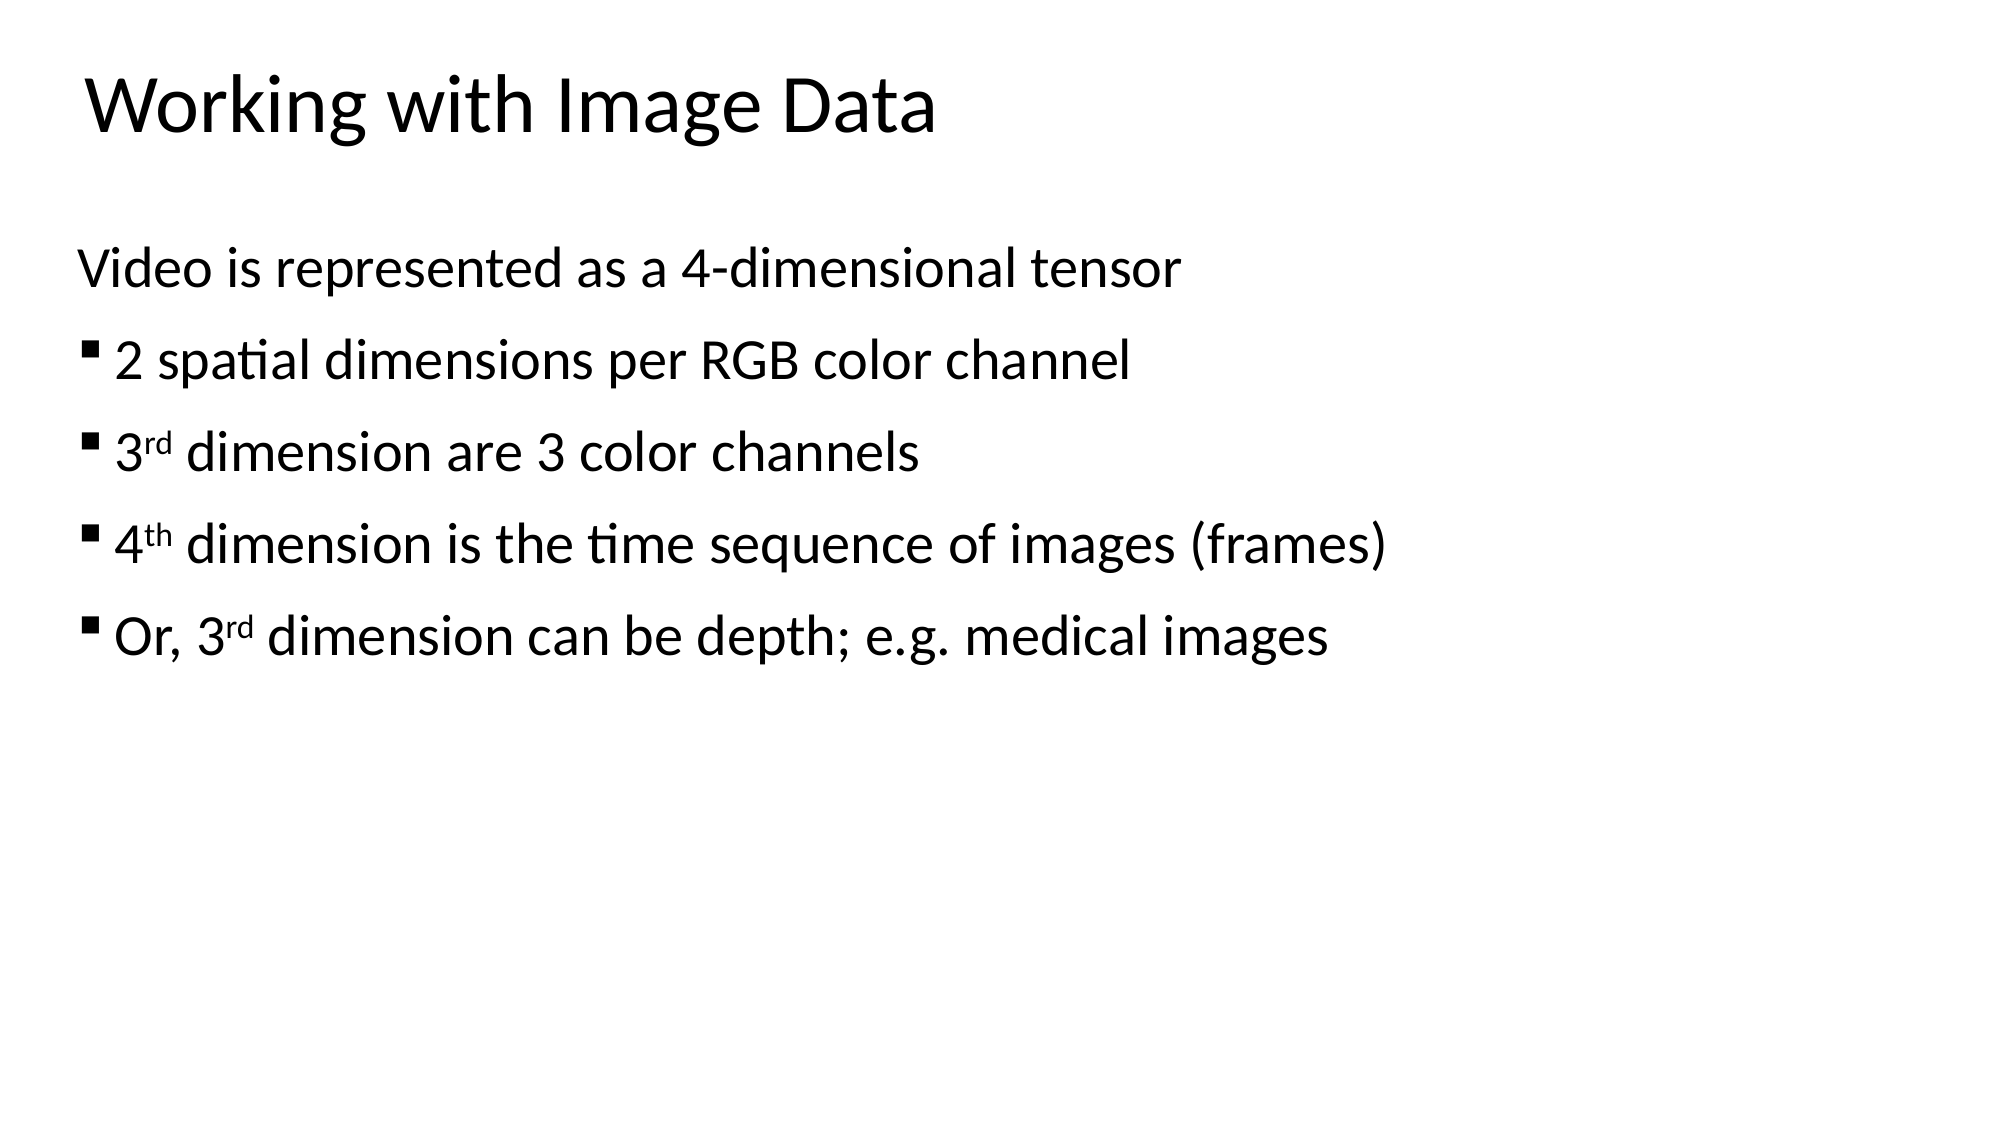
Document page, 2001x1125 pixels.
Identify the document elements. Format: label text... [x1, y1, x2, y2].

list Video is represented as a 4-dimensional tensor 2 spatial dimensions per RGB color channel 3rd dimension are 3 color channels 4th dimension is the time sequence of images (frames) Or, 3rd dimension can be depth; e.g. medical images [62, 229, 1953, 1046]
title Working with Image Data [69, 48, 1953, 163]
